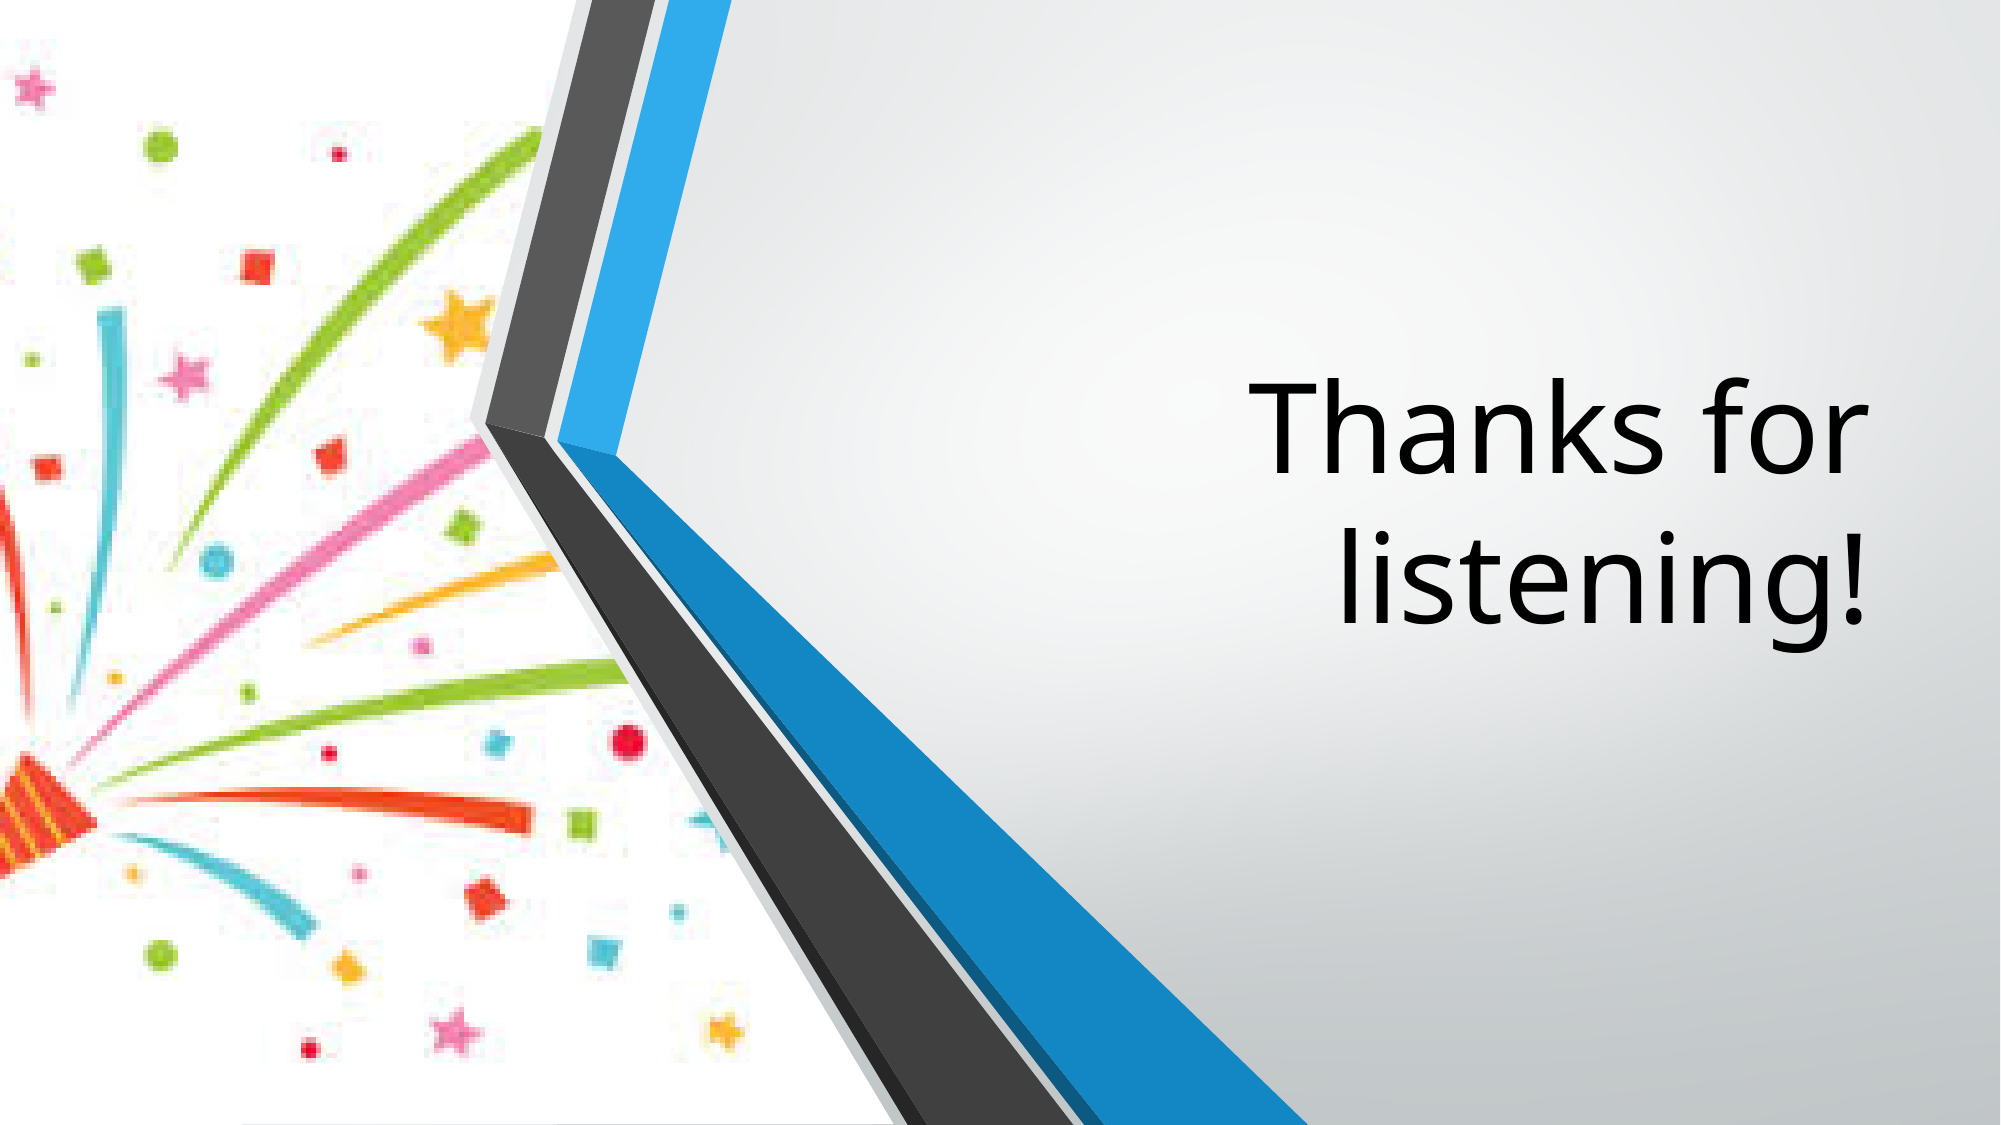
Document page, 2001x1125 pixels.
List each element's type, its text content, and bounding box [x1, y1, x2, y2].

text_box Thanks for listening! [1309, 226, 1887, 656]
picture [0, 0, 894, 1125]
text_box [1309, 0, 2000, 1125]
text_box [894, 0, 1309, 1125]
